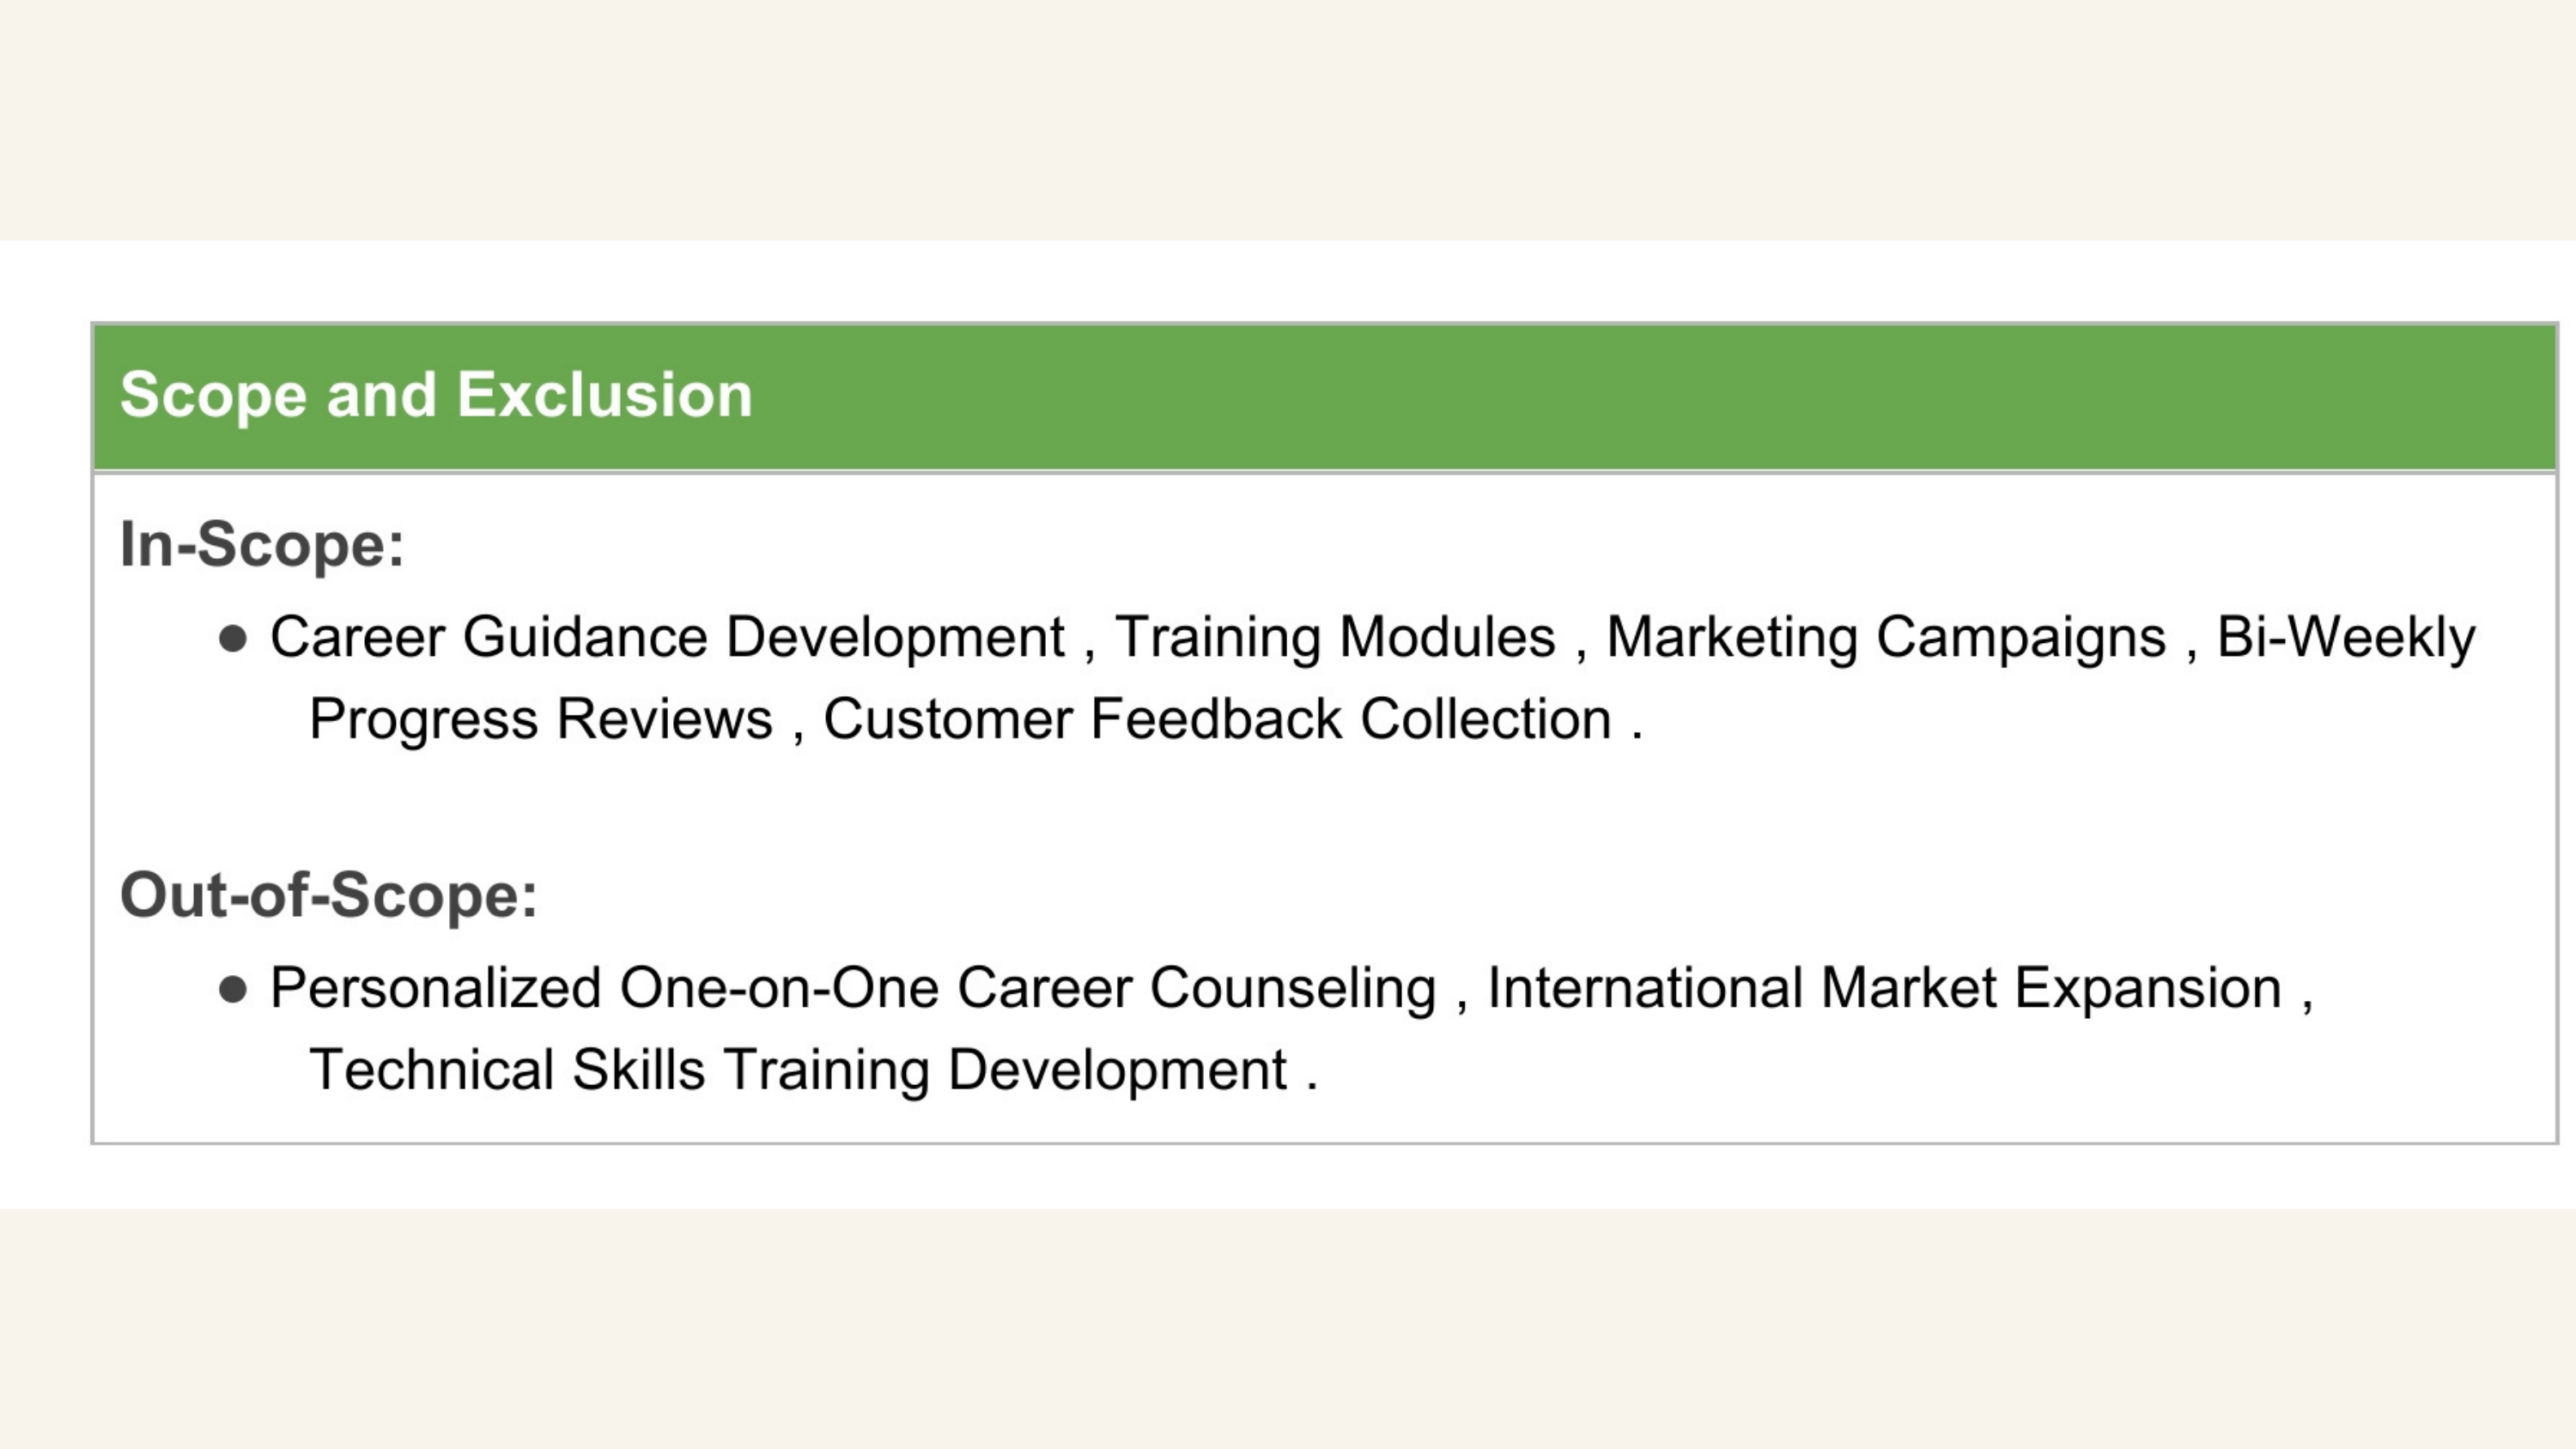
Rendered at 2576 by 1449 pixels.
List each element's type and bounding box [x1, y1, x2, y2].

text_box [0, 240, 2576, 1209]
